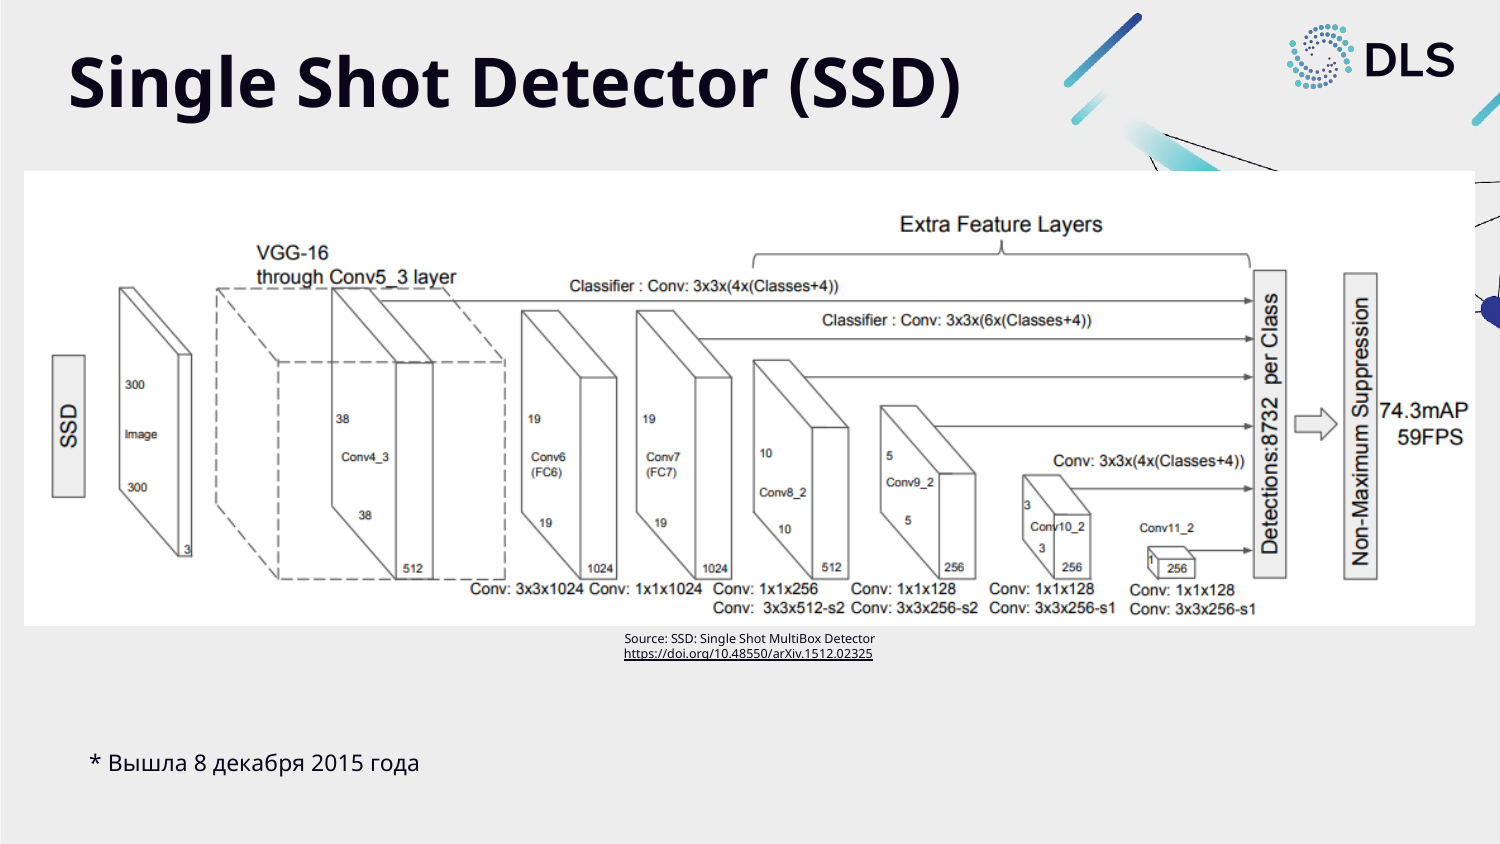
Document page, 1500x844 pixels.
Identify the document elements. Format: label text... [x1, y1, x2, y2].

list * Вышла 8 декабря 2015 года [77, 743, 516, 844]
title Single Shot Detector (SSD) [57, 24, 1100, 147]
list Source: SSD: Single Shot MultiBox Detector https://doi.org/10.48550/arXiv.1512.02325 [537, 634, 963, 844]
picture [0, 0, 1500, 844]
